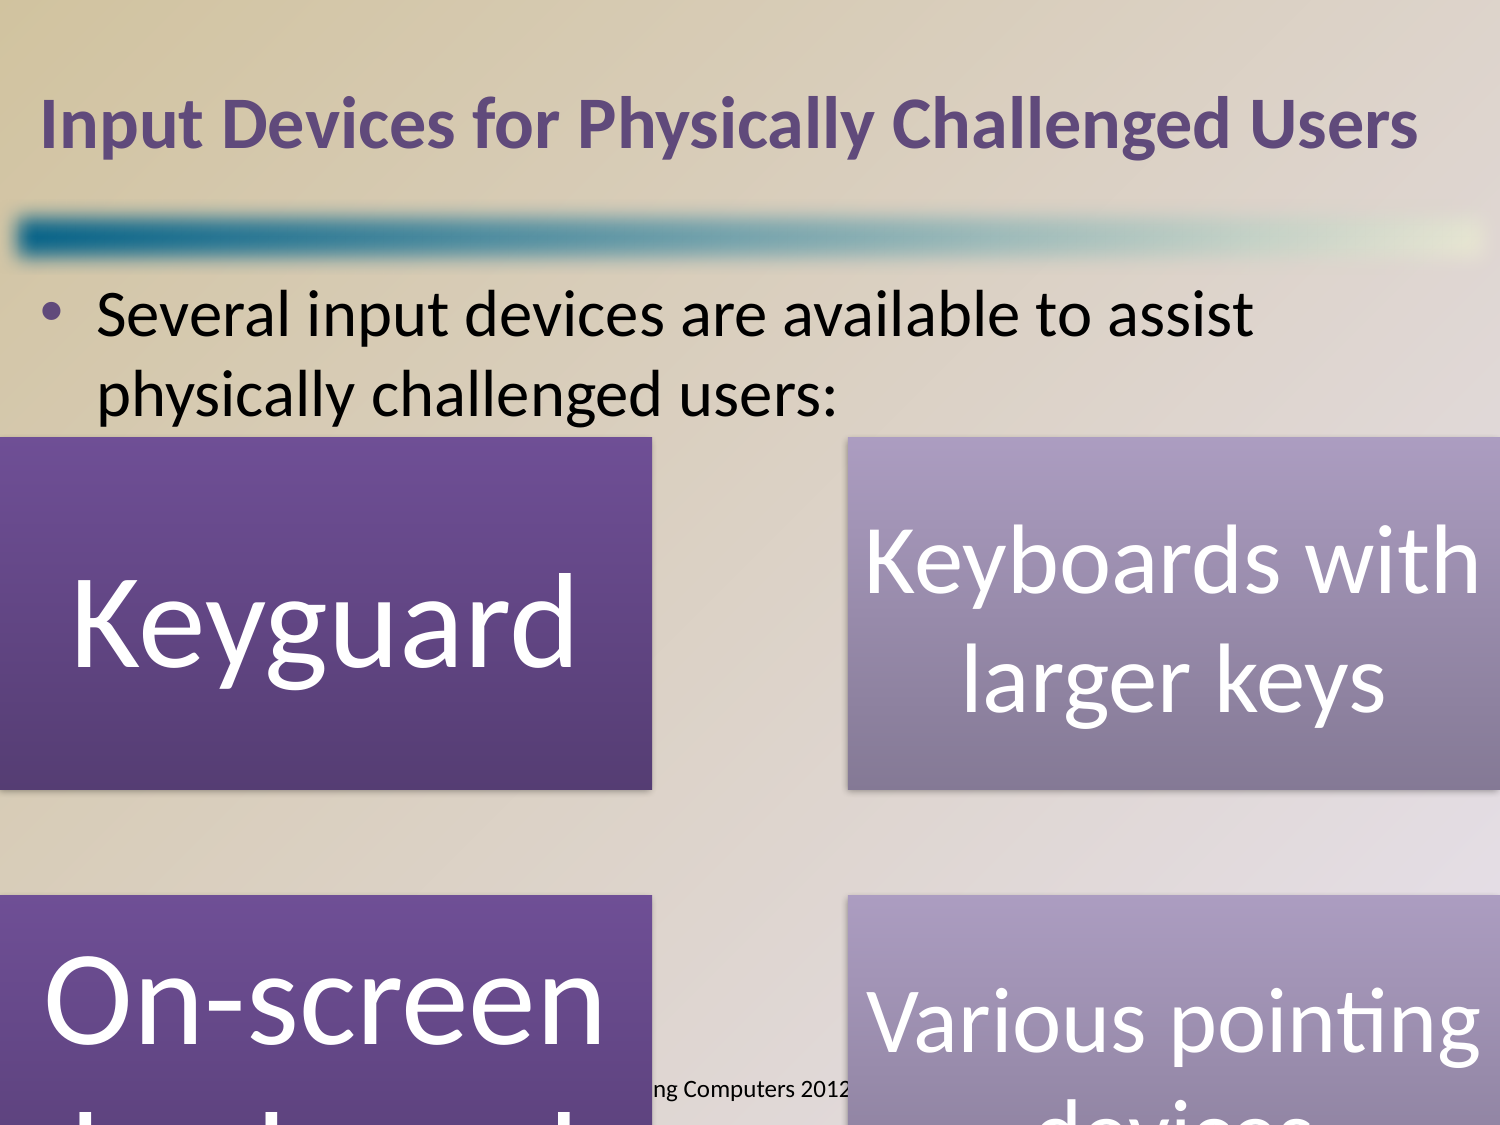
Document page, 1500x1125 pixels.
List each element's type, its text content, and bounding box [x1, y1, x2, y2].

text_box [0, 437, 1500, 1026]
title Input Devices for Physically Challenged Users [24, 24, 1475, 213]
footer Discovering Computers 2012: Chapter 5 [655, 1050, 842, 1125]
list Several input devices are available to assist physically challenged users: [24, 262, 1475, 435]
